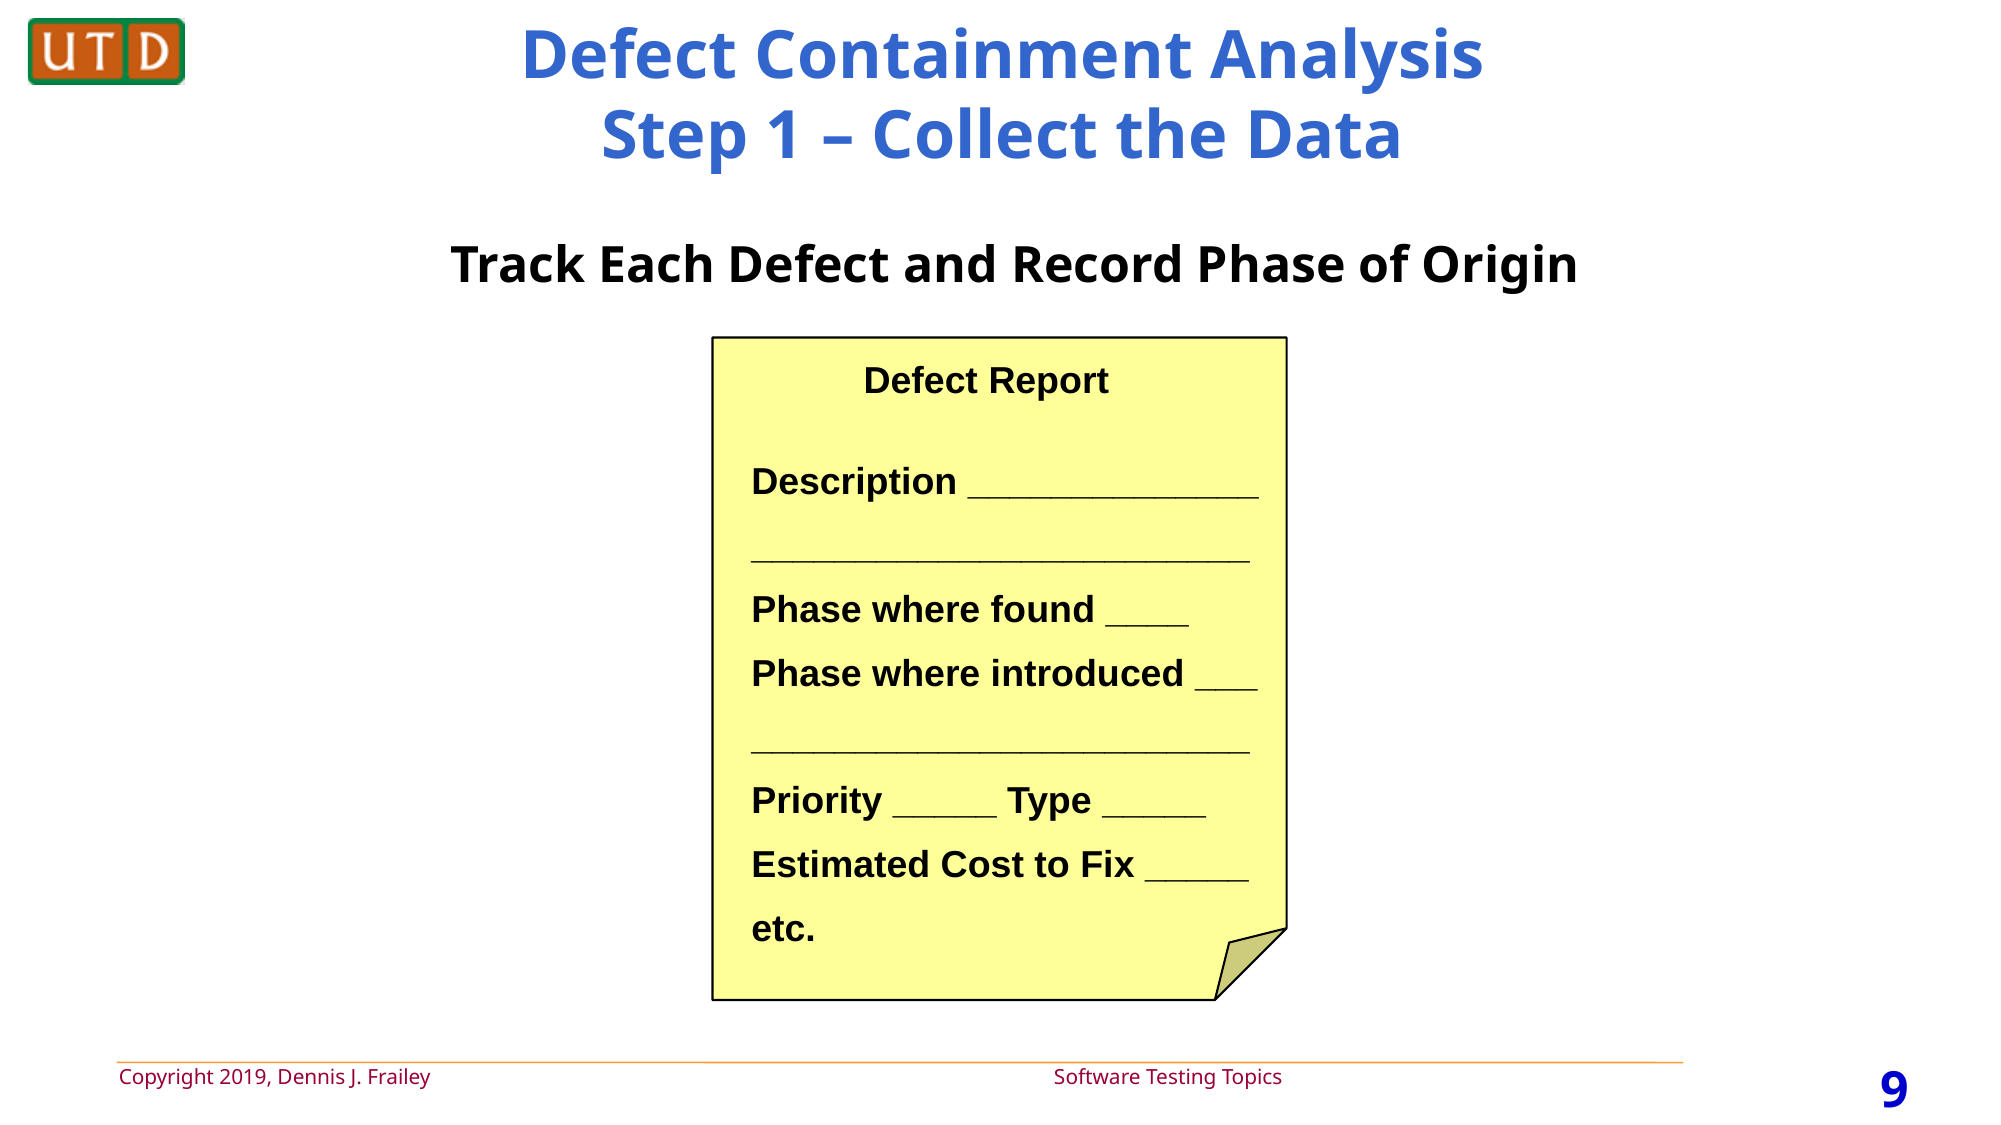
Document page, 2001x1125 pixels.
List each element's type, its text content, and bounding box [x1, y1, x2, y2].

picture [27, 18, 185, 85]
title Defect Containment Analysis Step 1 – Collect the Data [330, 0, 1676, 184]
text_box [712, 337, 1287, 1001]
text_box Track Each Defect and Record Phase of Origin [330, 224, 1700, 300]
